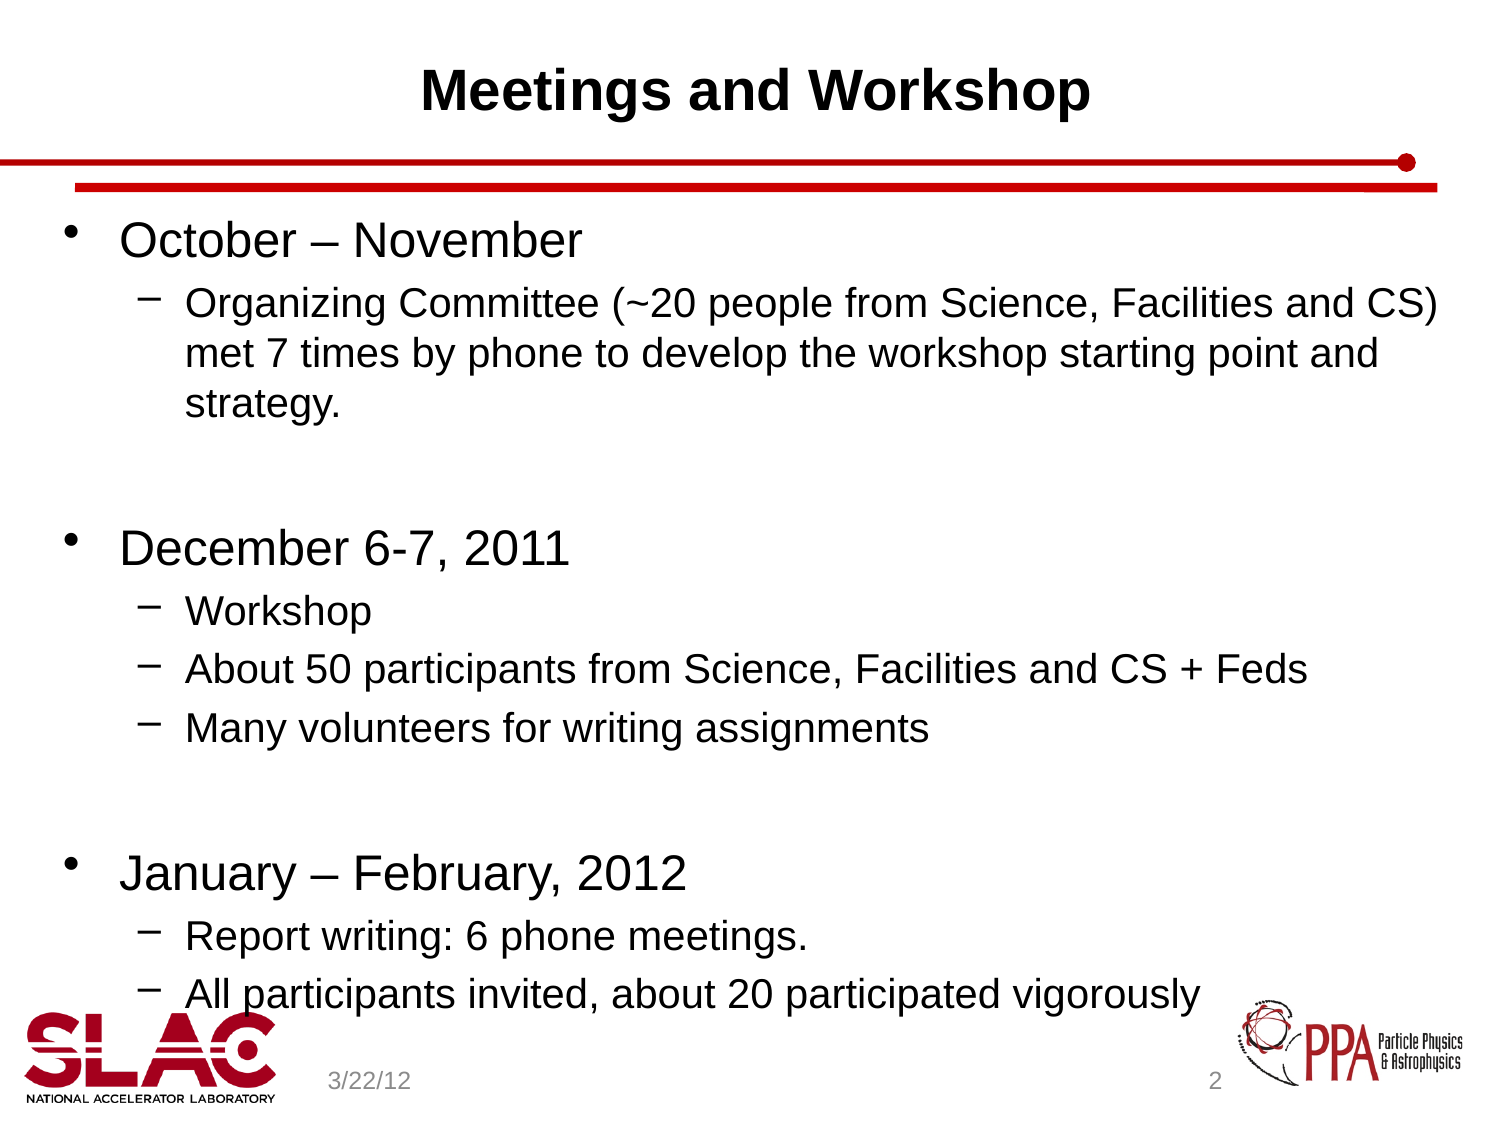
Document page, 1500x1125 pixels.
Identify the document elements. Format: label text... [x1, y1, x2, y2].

picture [24, 1012, 276, 1103]
picture [1237, 999, 1463, 1086]
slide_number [312, 1050, 663, 1110]
slide_number 2 [887, 1050, 1238, 1110]
title Meetings and Workshop [49, 24, 1463, 151]
list October – November Organizing Committee (~20 people from Science, Facilities and CS) met 7 times by phone to develop the workshop starting point and strategy. December 6-7, 2011 Workshop About 50 participants from Science, Facilities and CS + Feds Many volunteers for writing assignments January – February, 2012 Report writing: 6 phone meetings. All participants invited, about 20 participated vigorously [47, 199, 1461, 976]
